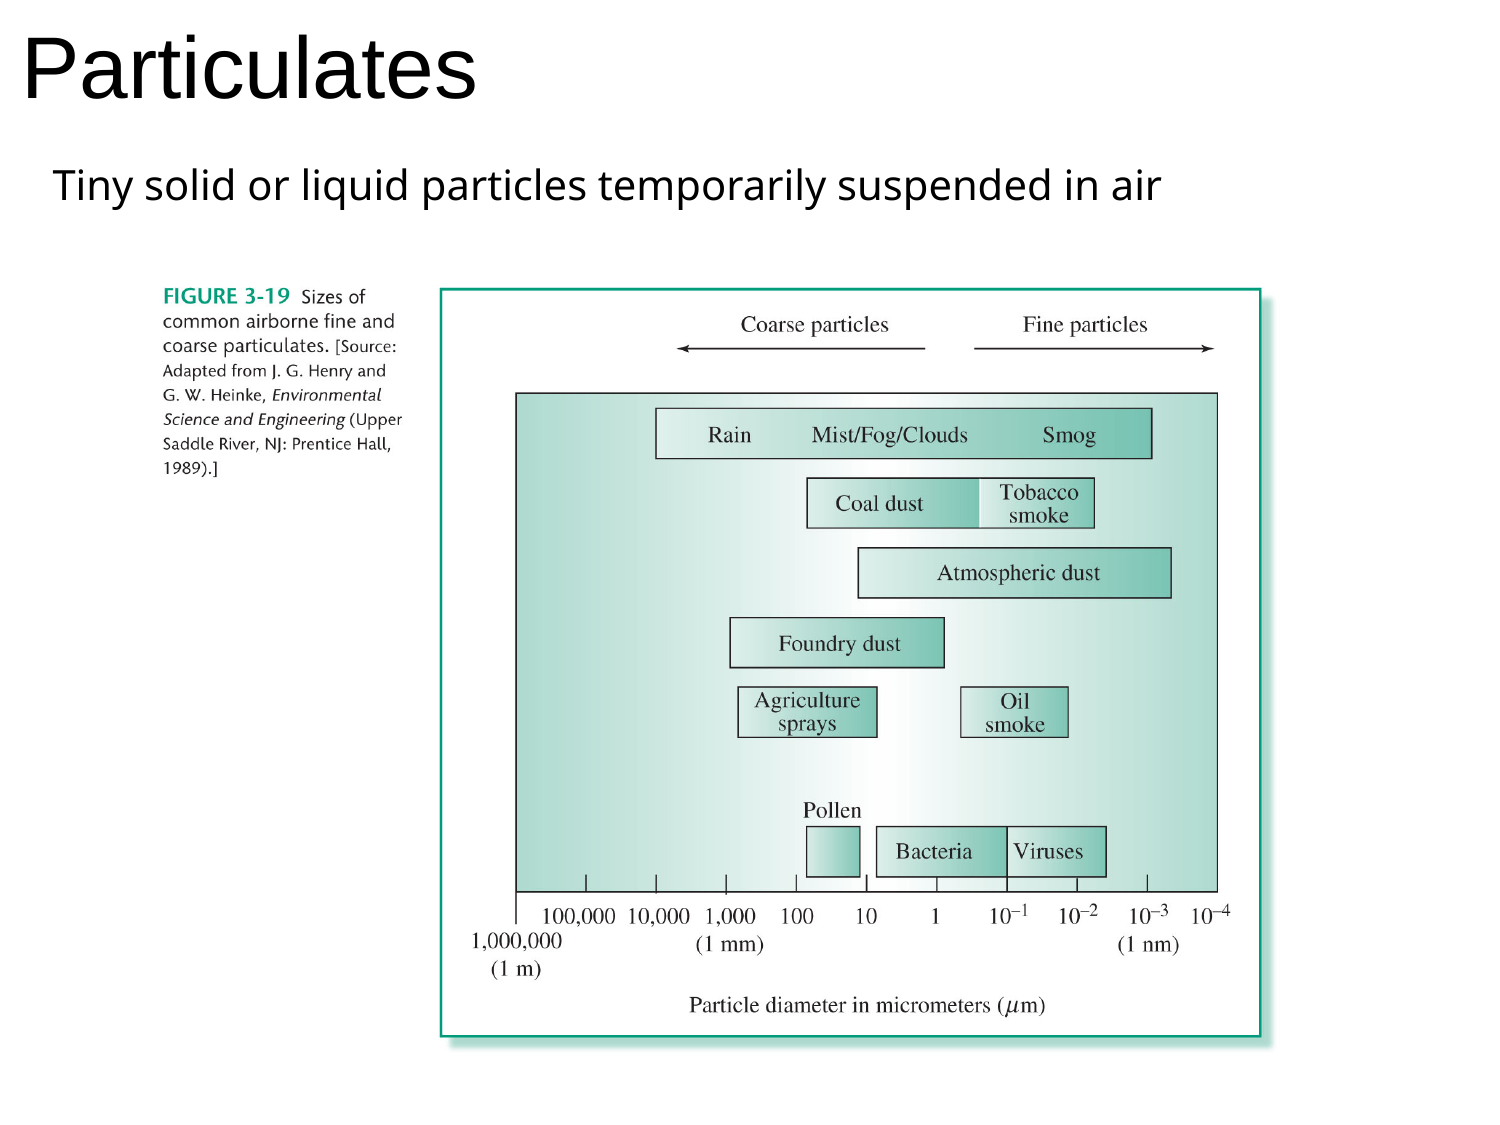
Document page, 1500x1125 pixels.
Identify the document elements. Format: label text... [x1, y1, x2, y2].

list Tiny solid or liquid particles temporarily suspended in air [37, 151, 1332, 866]
picture [162, 287, 1280, 1056]
title Particulates [6, 3, 1300, 152]
